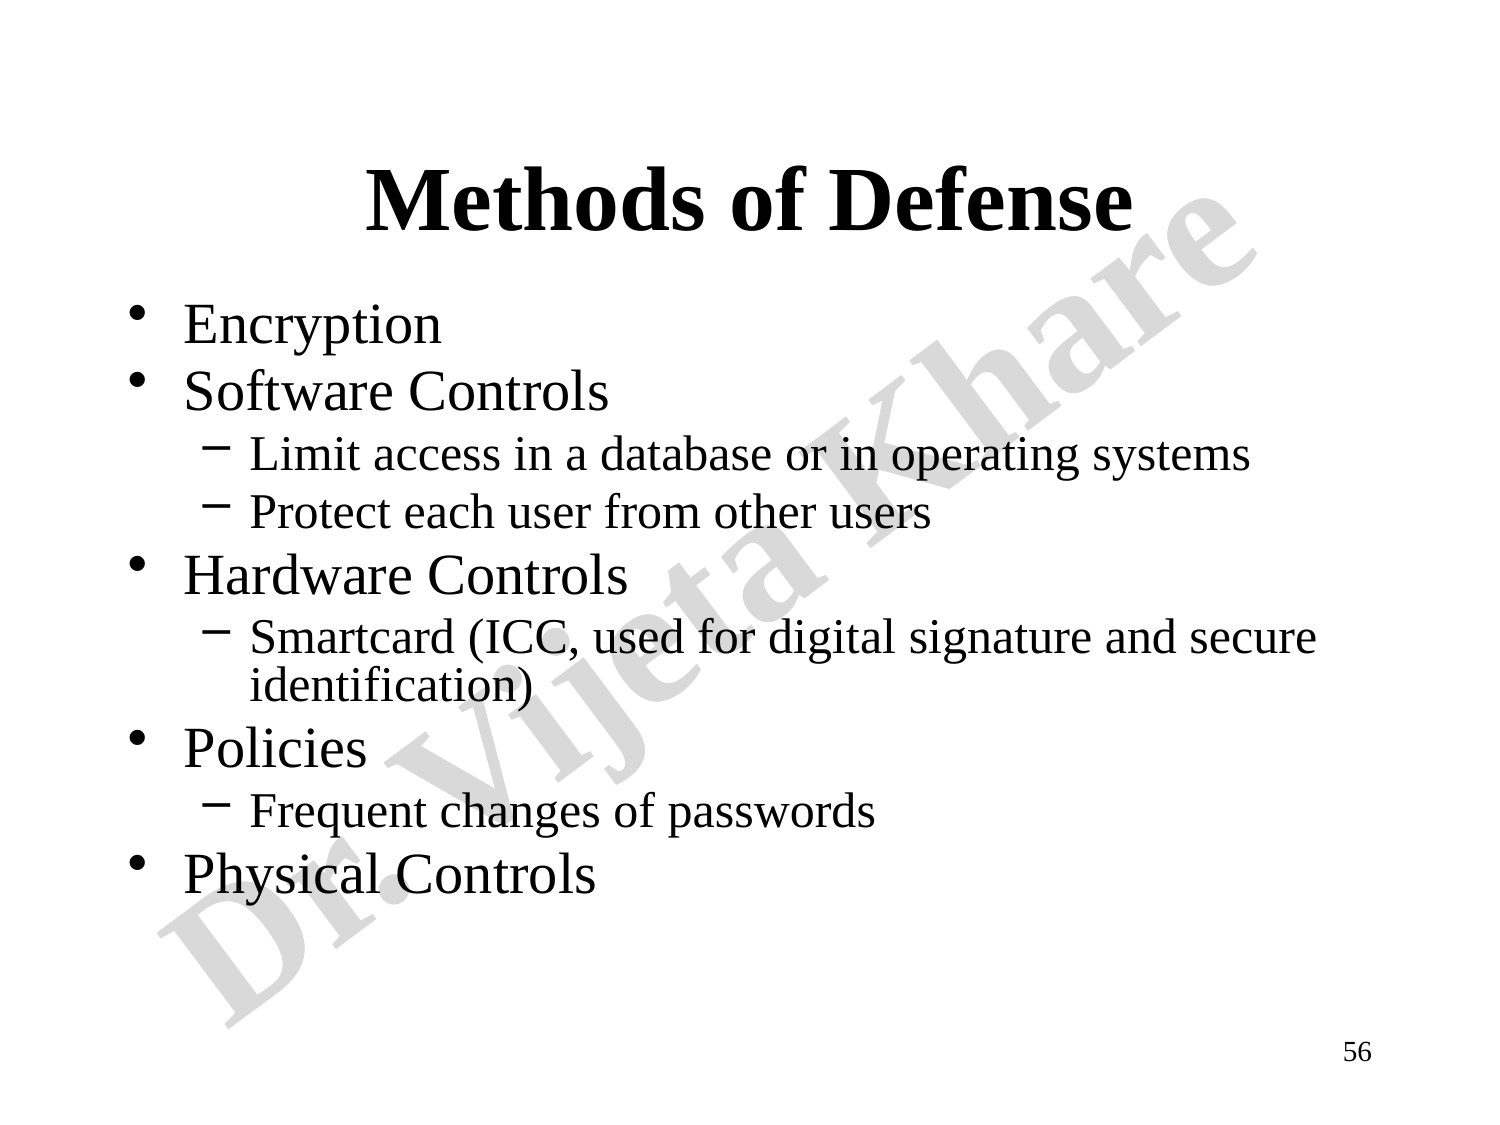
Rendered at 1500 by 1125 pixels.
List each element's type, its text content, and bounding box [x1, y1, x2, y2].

slide_number 56 [1074, 1035, 1388, 1101]
title Methods of Defense [112, 99, 1388, 288]
list Encryption Software Controls Limit access in a database or in operating systems Protect each user from other users Hardware Controls Smartcard (ICC, used for digital signature and secure identification) Policies Frequent changes of passwords Physical Controls [112, 290, 1424, 1035]
